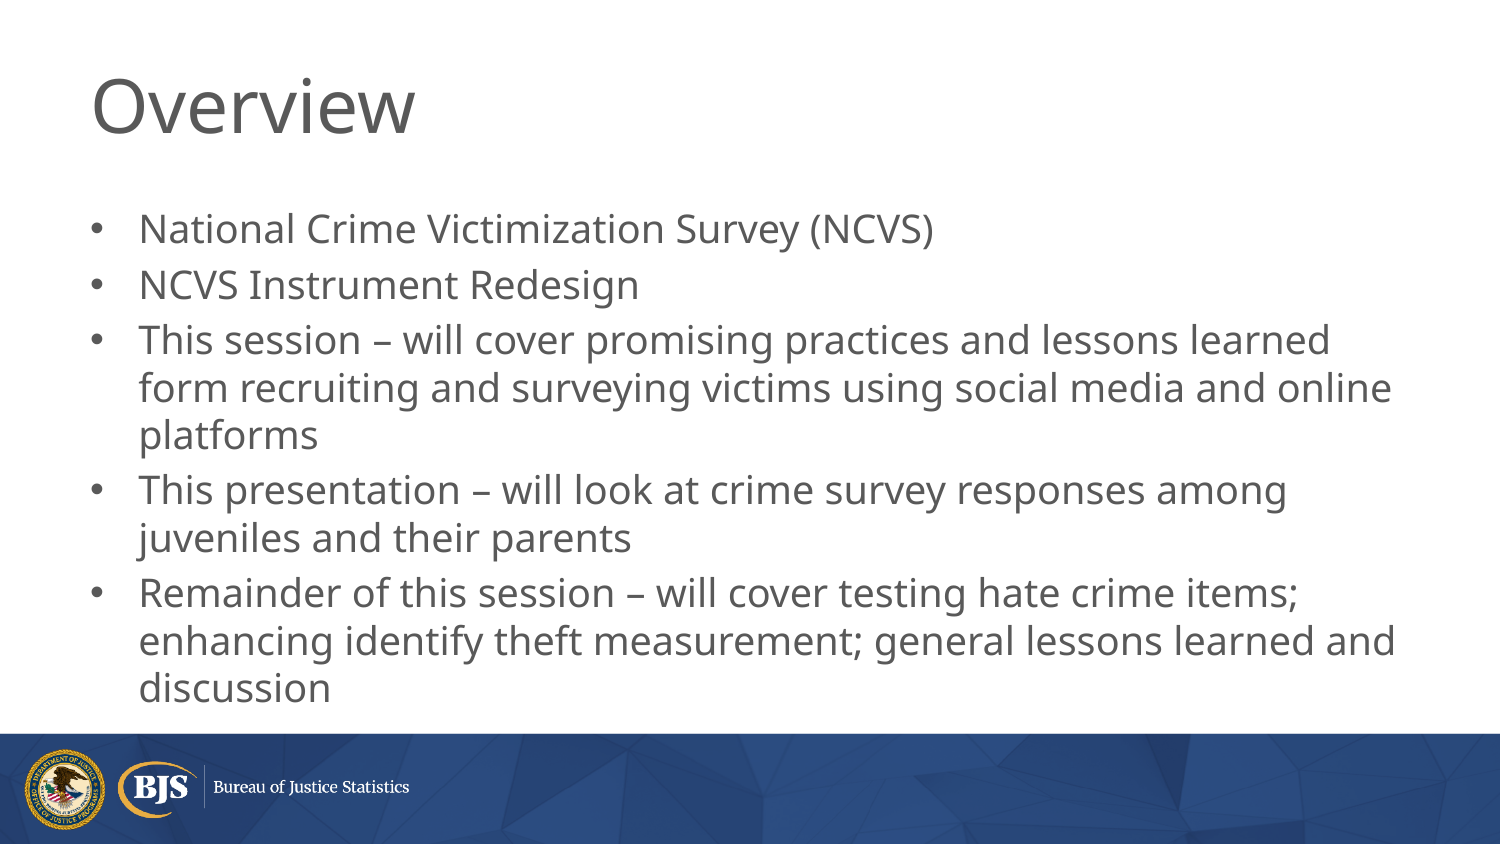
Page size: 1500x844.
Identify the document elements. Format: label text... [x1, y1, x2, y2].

picture [0, 0, 1500, 844]
title Overview [75, 33, 1425, 175]
list National Crime Victimization Survey (NCVS) NCVS Instrument Redesign This session – will cover promising practices and lessons learned form recruiting and surveying victims using social media and online platforms This presentation – will look at crime survey responses among juveniles and their parents Remainder of this session – will cover testing hate crime items; enhancing identify theft measurement; general lessons learned and discussion [75, 196, 1425, 722]
